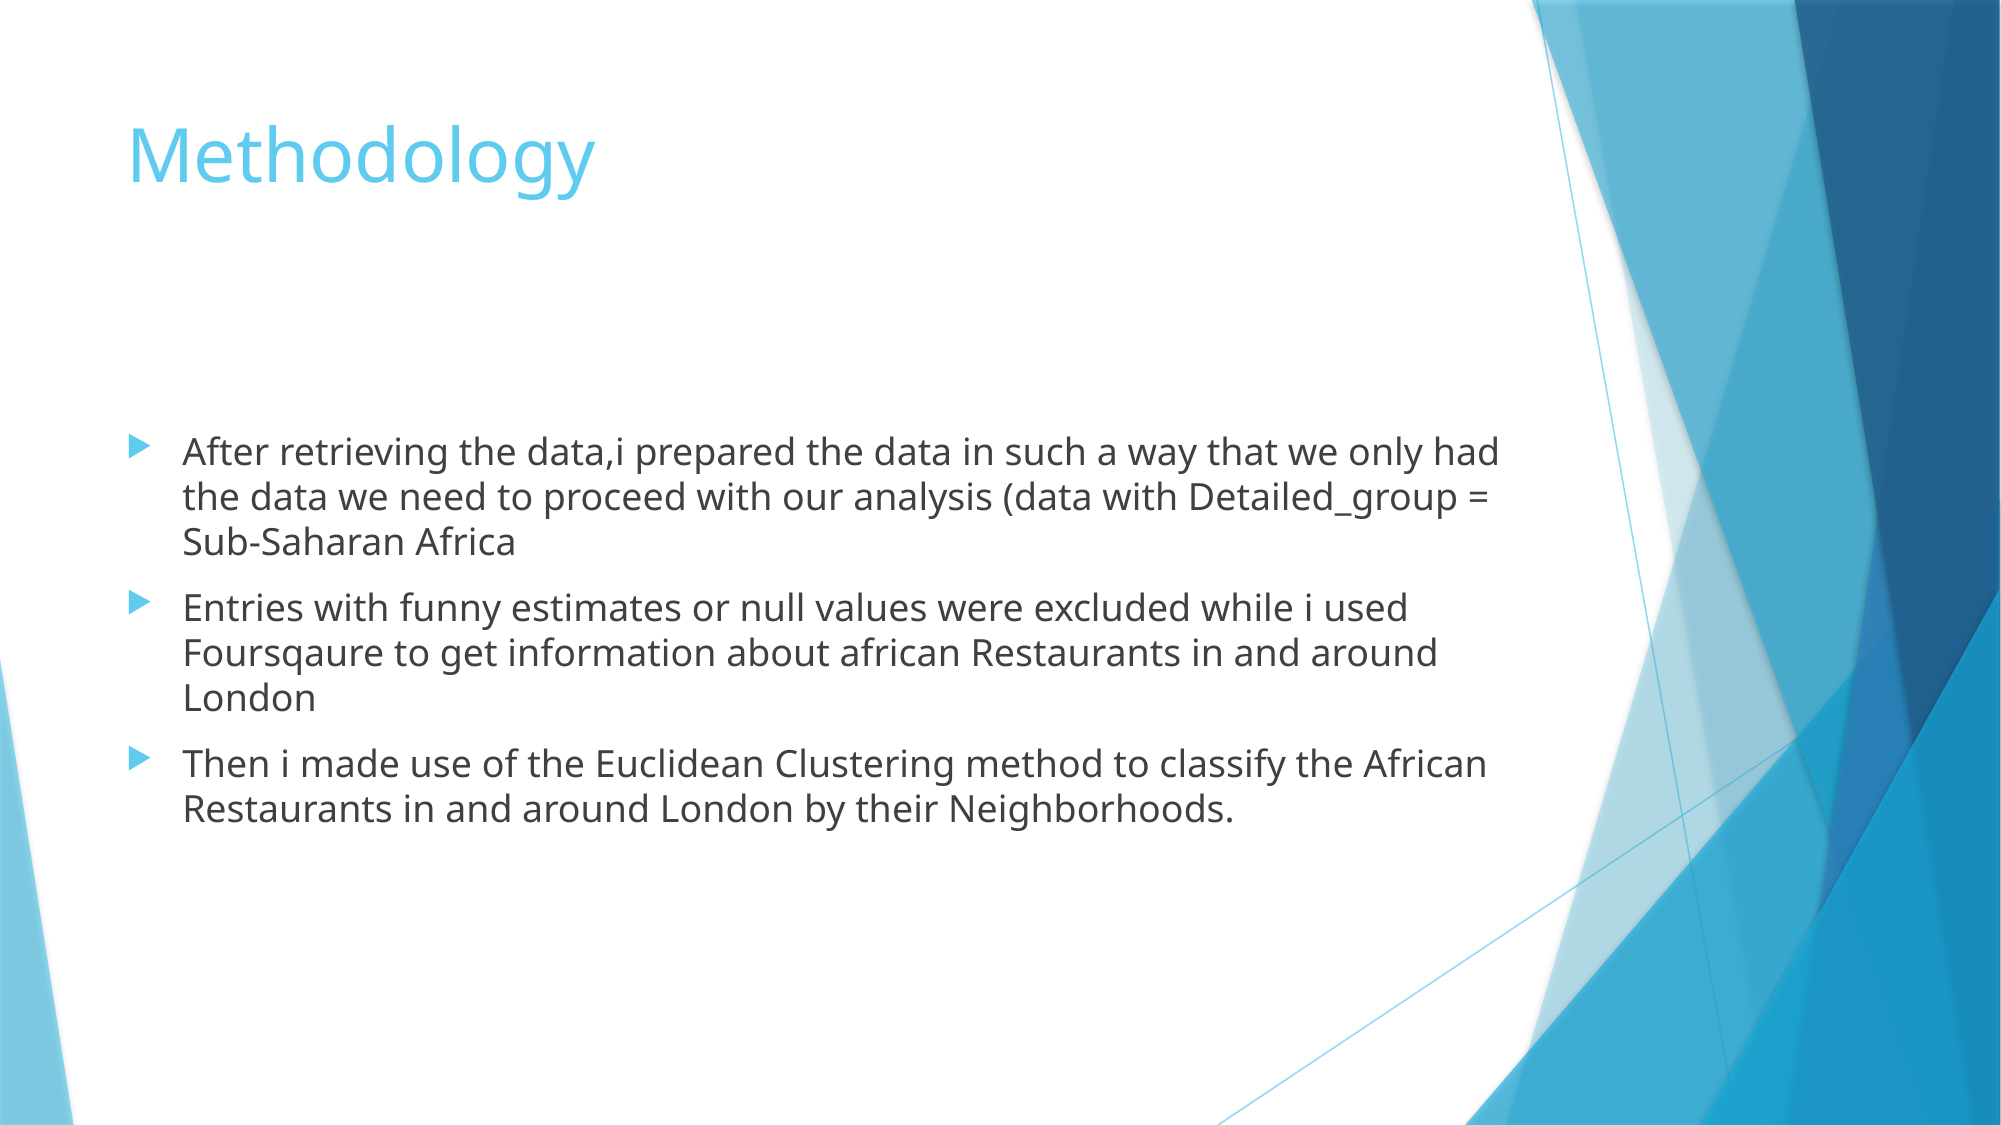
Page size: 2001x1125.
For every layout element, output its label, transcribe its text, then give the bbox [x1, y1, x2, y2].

list After retrieving the data,i prepared the data in such a way that we only had the data we need to proceed with our analysis (data with Detailed_group = Sub-Saharan Africa Entries with funny estimates or null values were excluded while i used Foursqaure to get information about african Restaurants in and around London Then i made use of the Euclidean Clustering method to classify the African Restaurants in and around London by their Neighborhoods. [111, 354, 1522, 992]
title Methodology [111, 99, 1522, 317]
